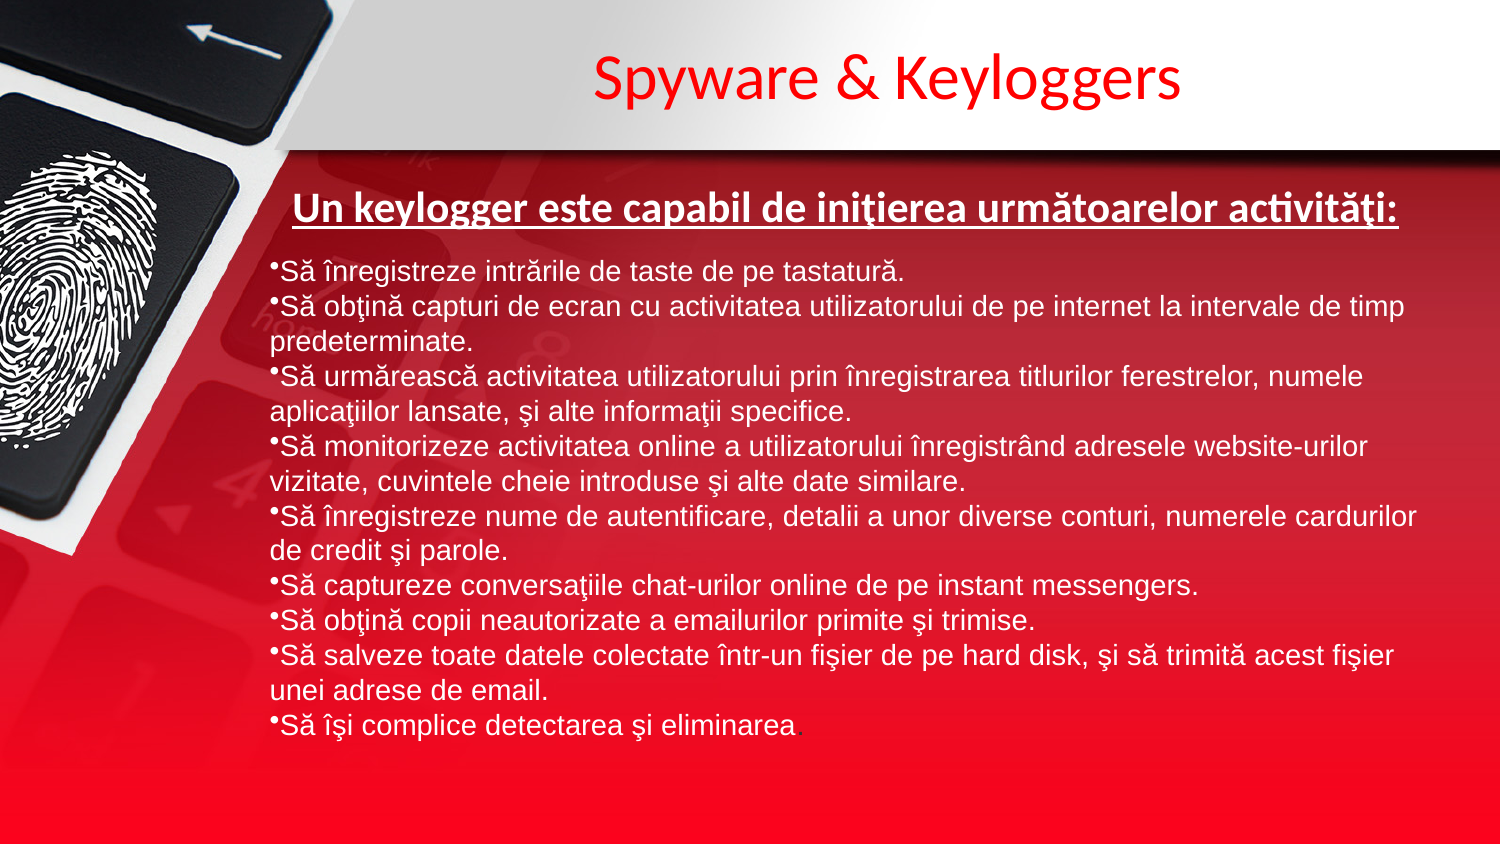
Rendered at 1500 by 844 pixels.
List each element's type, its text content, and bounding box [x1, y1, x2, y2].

title Spyware & Keyloggers [399, 26, 1377, 121]
picture [0, 0, 1500, 844]
text_box Să înregistreze intrările de taste de pe tastatură. Să obţină capturi de ecran cu activitatea utilizatorului de pe internet la intervale de timp predeterminate. Să urmărească activitatea utilizatorului prin înregistrarea titlurilor ferestrelor, numele aplicaţiilor lansate, şi alte informaţii specifice. Să monitorizeze activitatea online a utilizatorului înregistrând adresele website-urilor vizitate, cuvintele cheie introduse şi alte date similare. Să înregistreze nume de autentificare, detalii a unor diverse conturi, numerele cardurilor de credit şi parole. Să captureze conversaţiile chat-urilor online de pe instant messengers. Să obţină copii neautorizate a emailurilor primite şi trimise. Să salveze toate datele colectate într-un fişier de pe hard disk, şi să trimită acest fişier unei adrese de email. Să îşi complice detectarea şi eliminarea. [254, 244, 1465, 749]
list Un keylogger este capabil de iniţierea următoarelor activităţi: [277, 171, 1500, 279]
